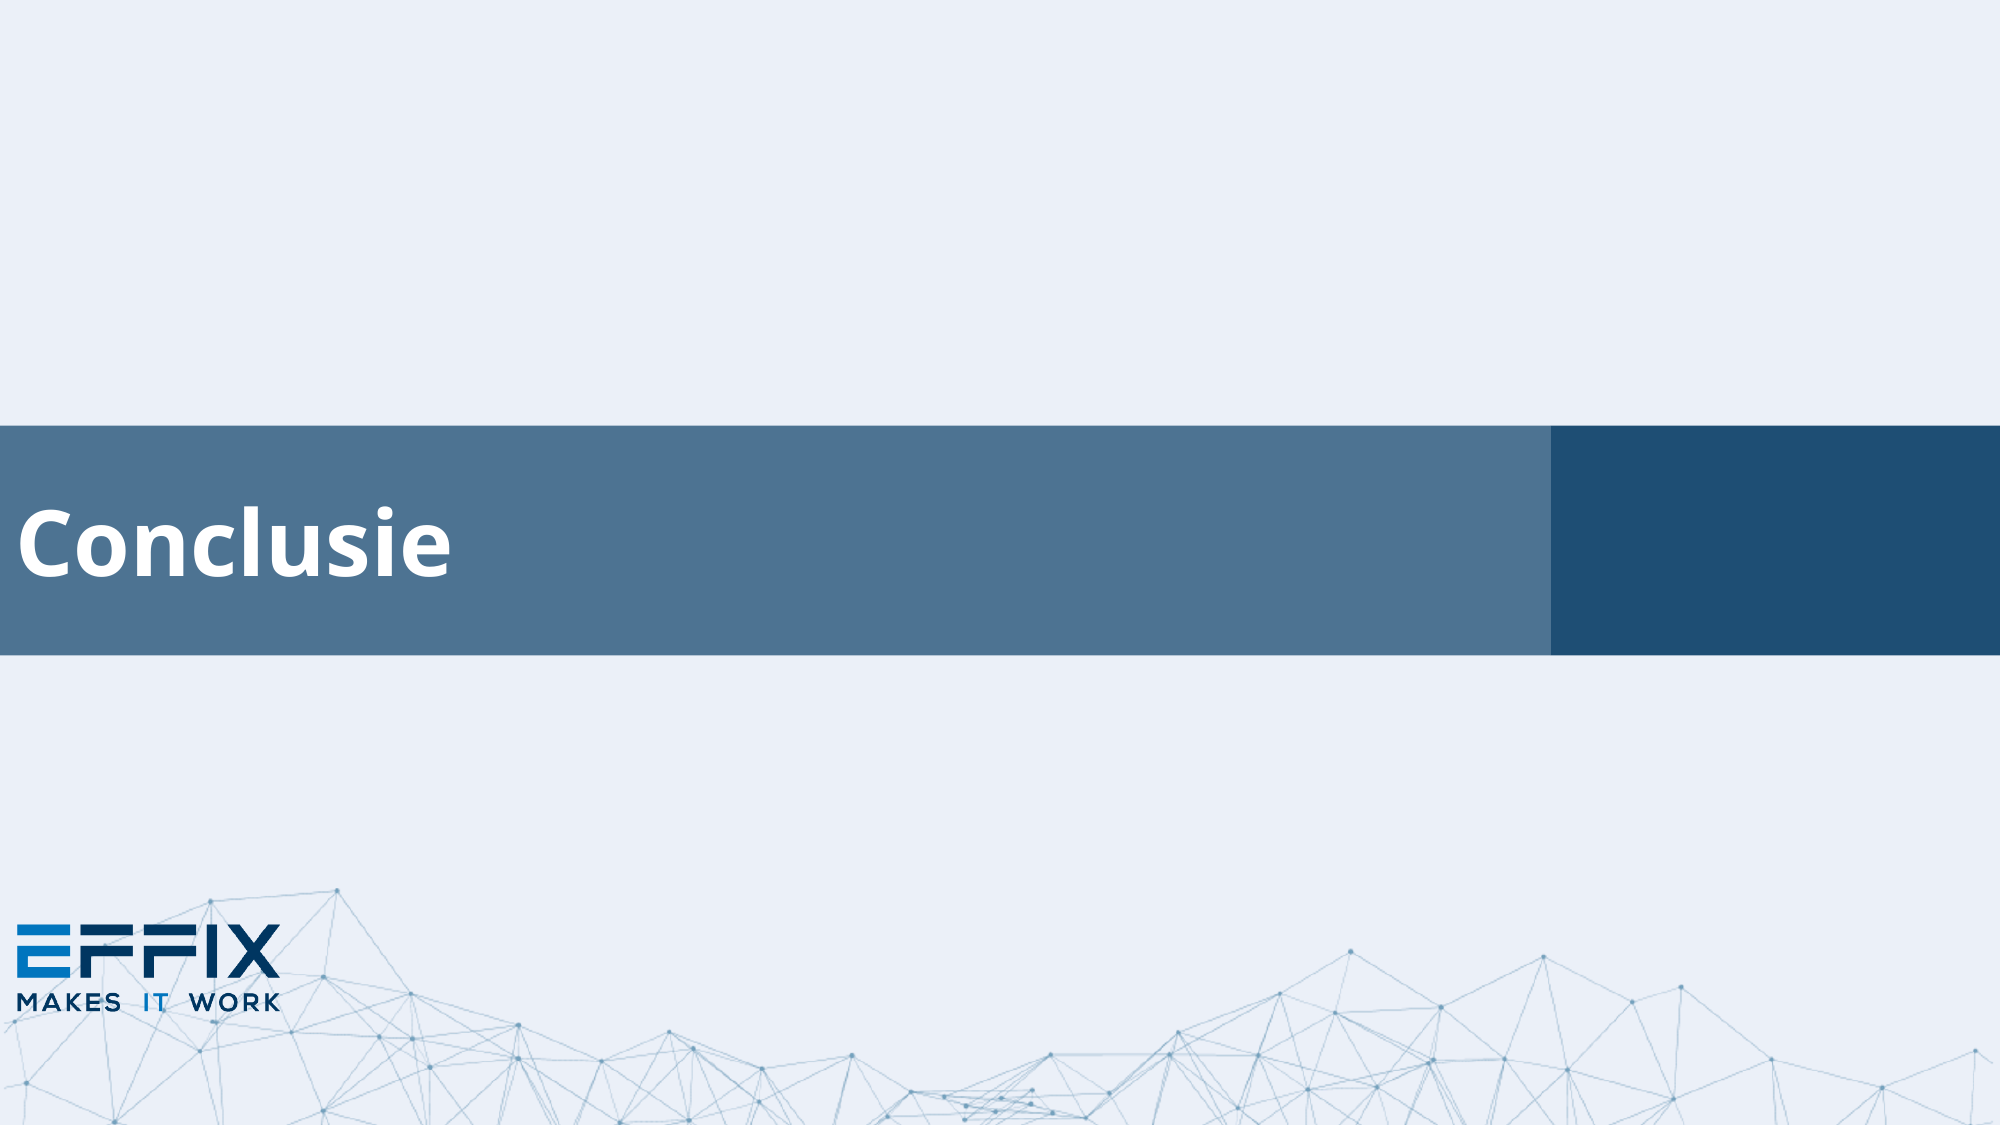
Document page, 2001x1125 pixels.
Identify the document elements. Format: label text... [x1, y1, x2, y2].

picture [17, 924, 280, 1012]
title Conclusie [0, 437, 1551, 656]
